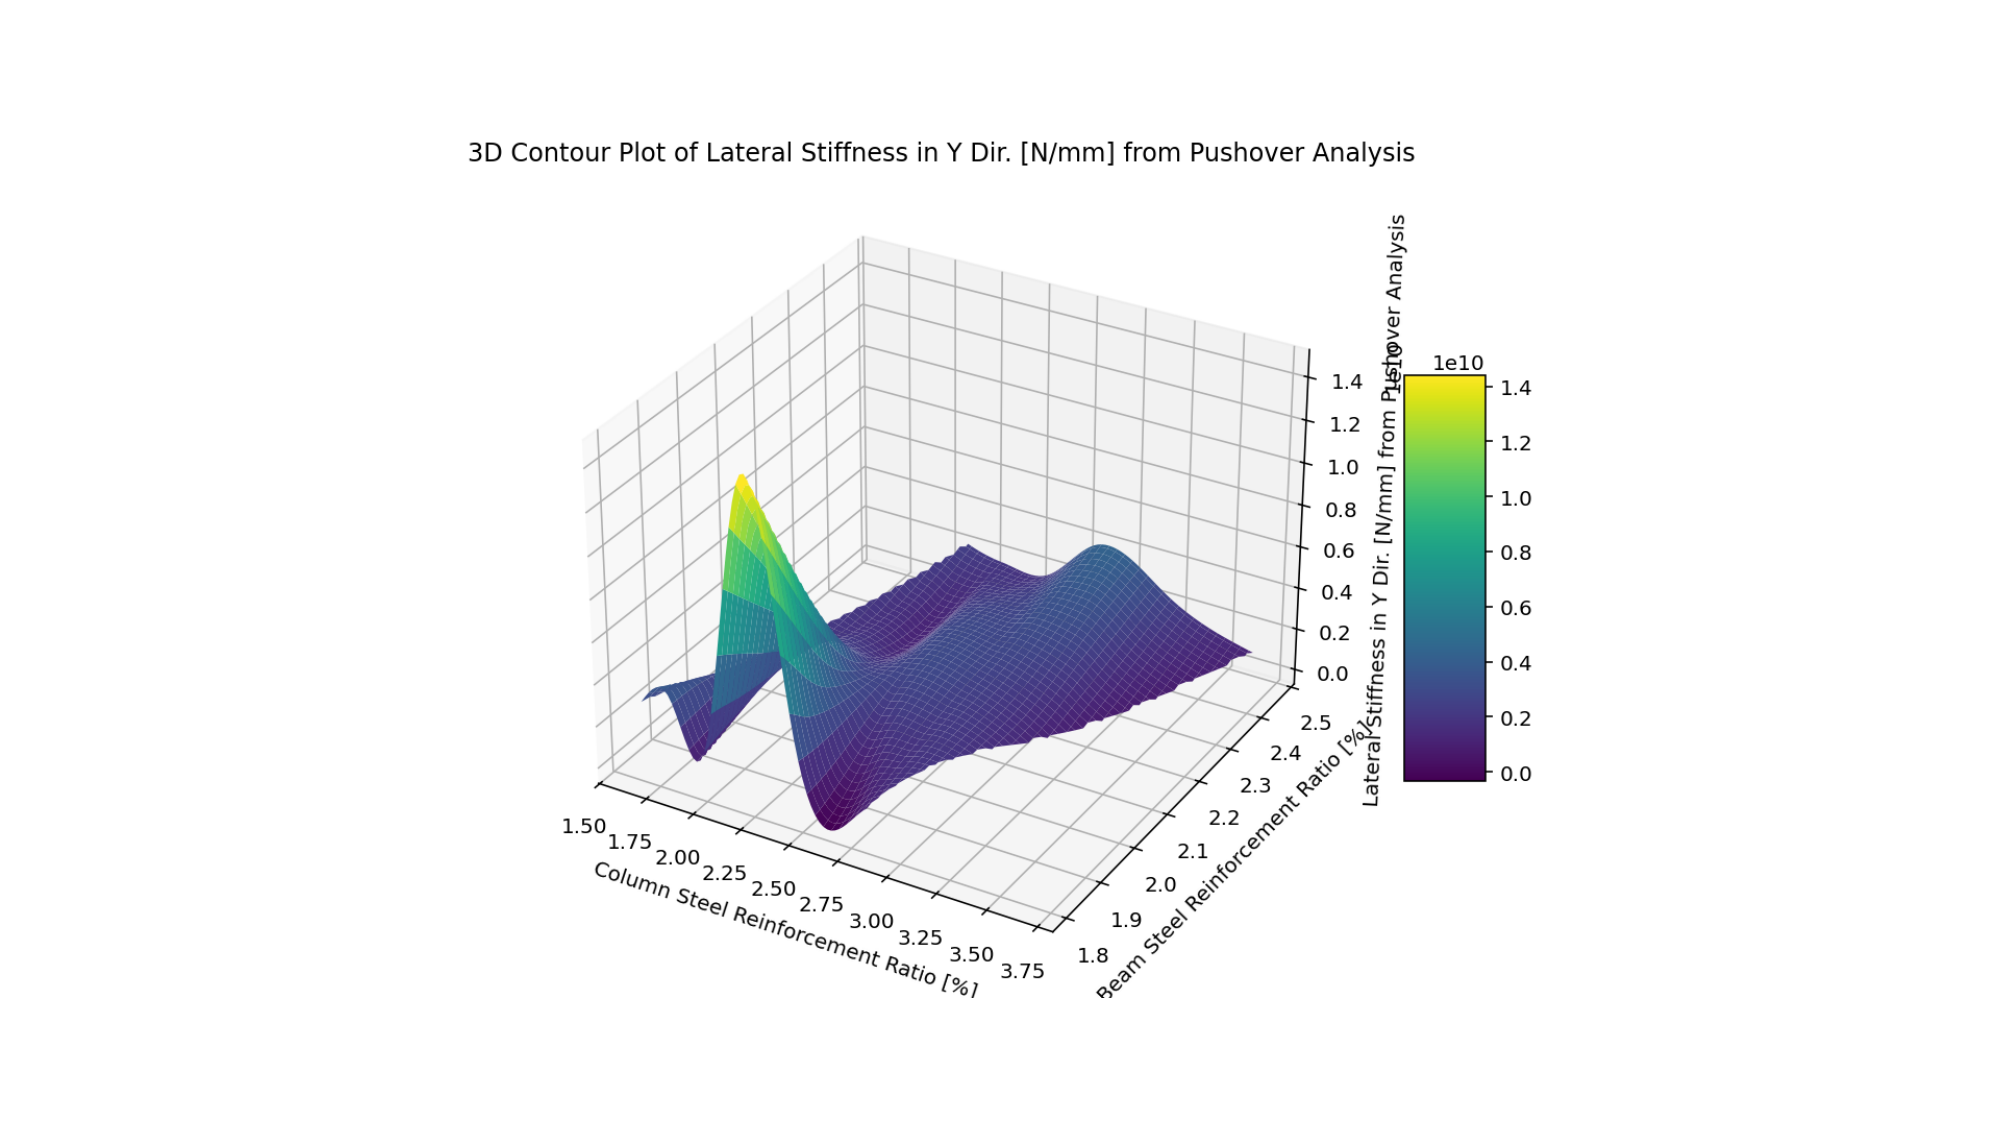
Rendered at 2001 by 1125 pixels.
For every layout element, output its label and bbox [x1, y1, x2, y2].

picture [452, 127, 1548, 998]
